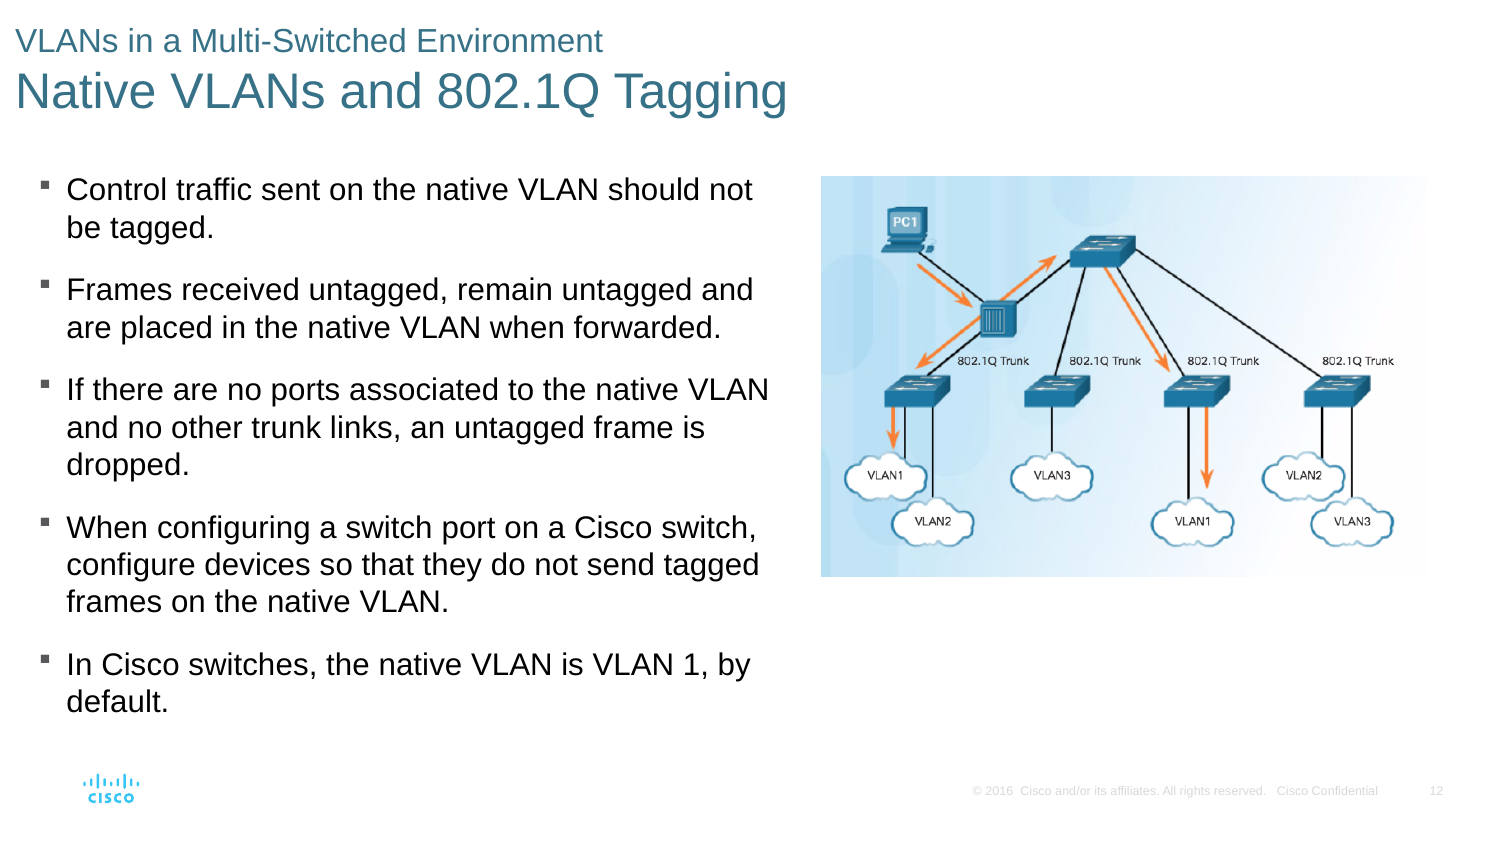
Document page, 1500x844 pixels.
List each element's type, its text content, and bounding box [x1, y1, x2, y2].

title VLANs in a Multi-Switched Environment Native VLANs and 802.1Q Tagging [0, 6, 1500, 131]
list Control traffic sent on the native VLAN should not be tagged. Frames received untagged, remain untagged and are placed in the native VLAN when forwarded. If there are no ports associated to the native VLAN and no other trunk links, an untagged frame is dropped. When configuring a switch port on a Cisco switch, configure devices so that they do not send tagged frames on the native VLAN. In Cisco switches, the native VLAN is VLAN 1, by default. [23, 162, 821, 723]
picture [820, 176, 1428, 578]
